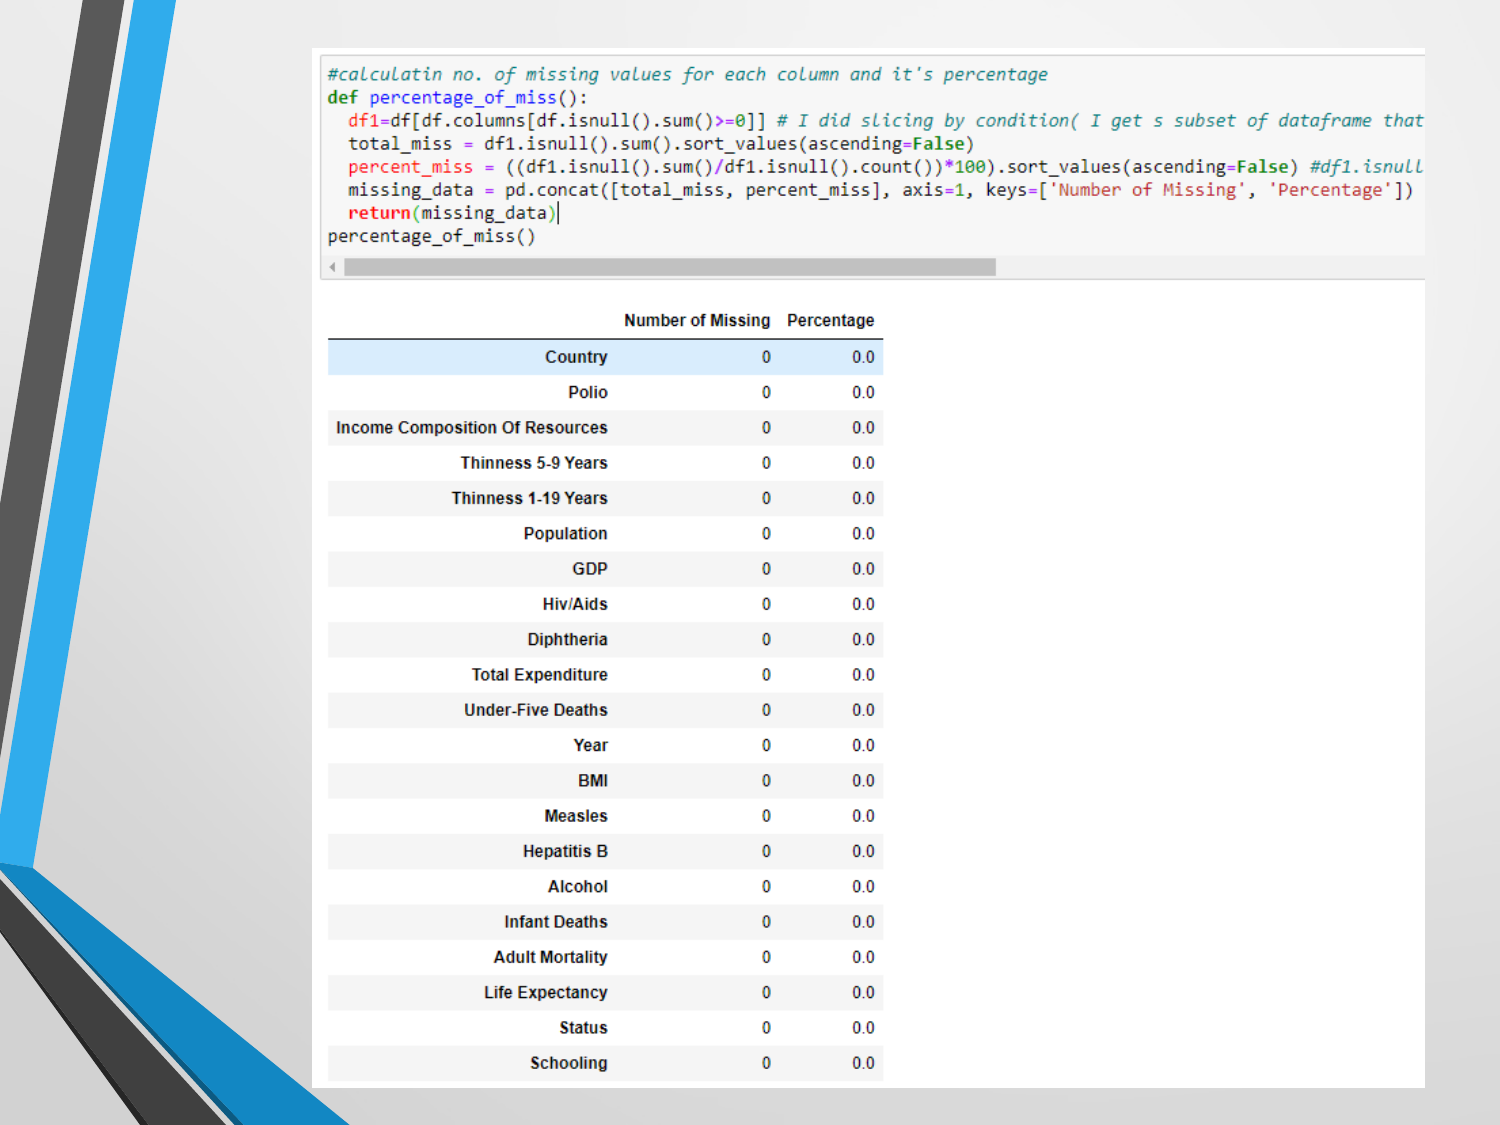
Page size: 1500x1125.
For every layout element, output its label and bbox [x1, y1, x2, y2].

picture [312, 47, 1426, 1088]
